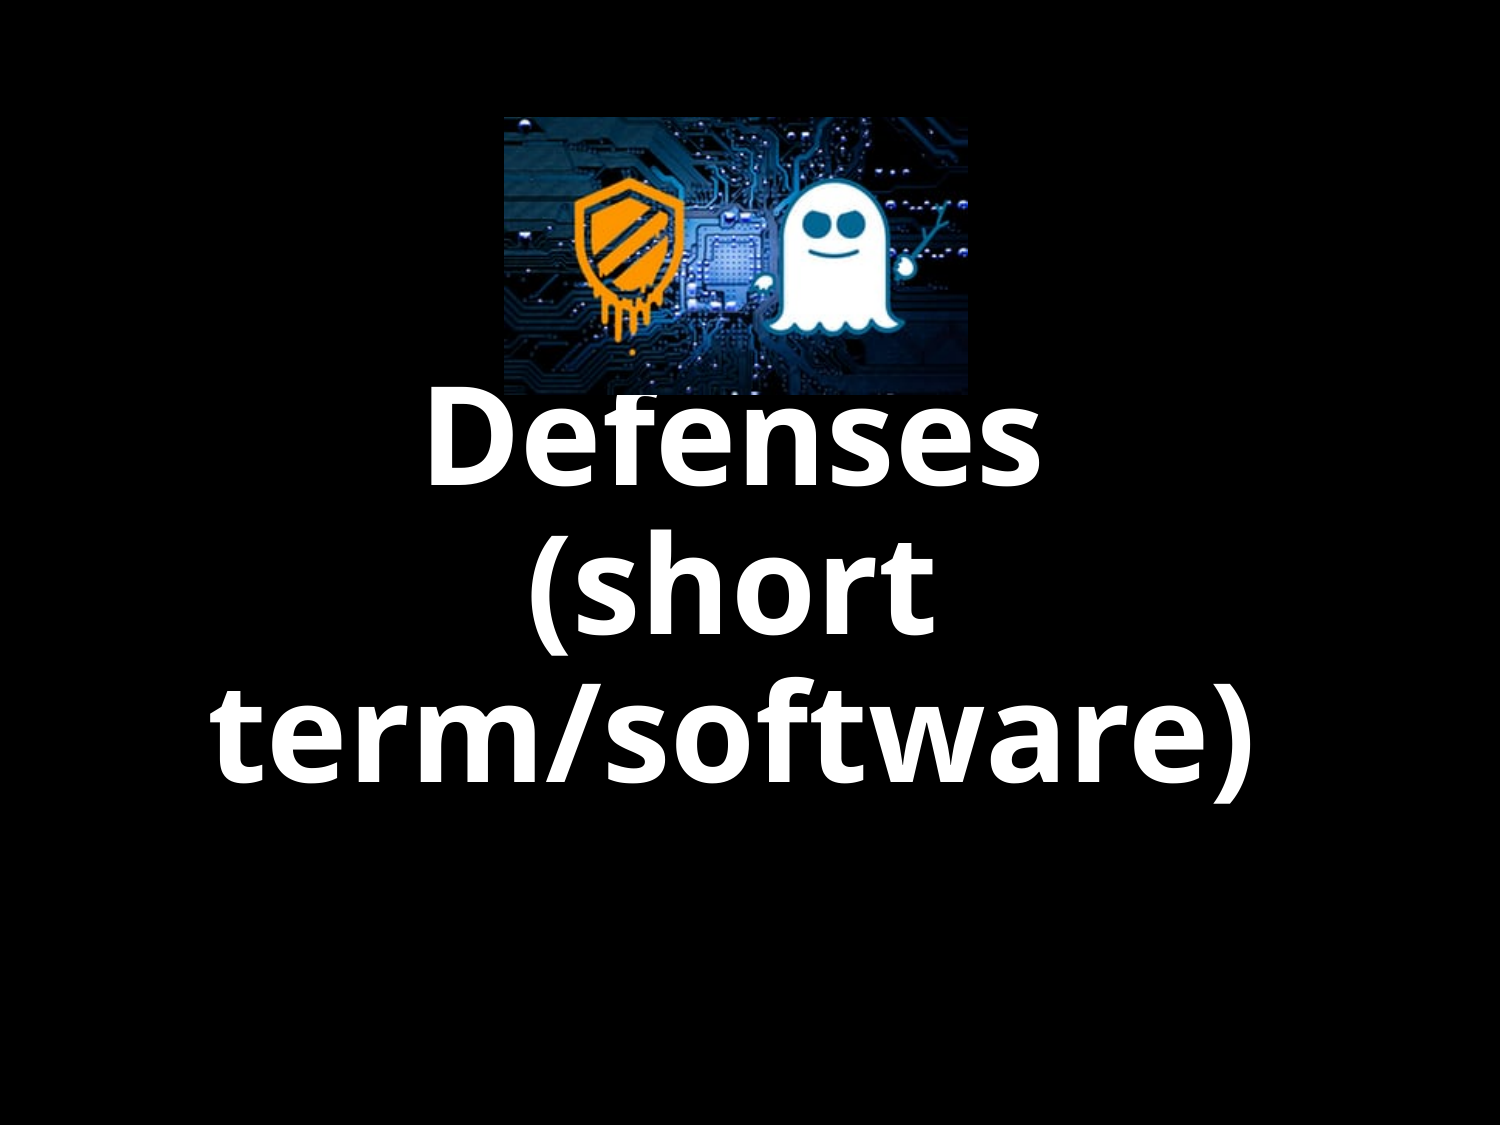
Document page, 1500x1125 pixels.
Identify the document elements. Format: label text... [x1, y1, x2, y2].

title Defenses (short term/software) [57, 437, 1407, 563]
picture [504, 117, 968, 395]
